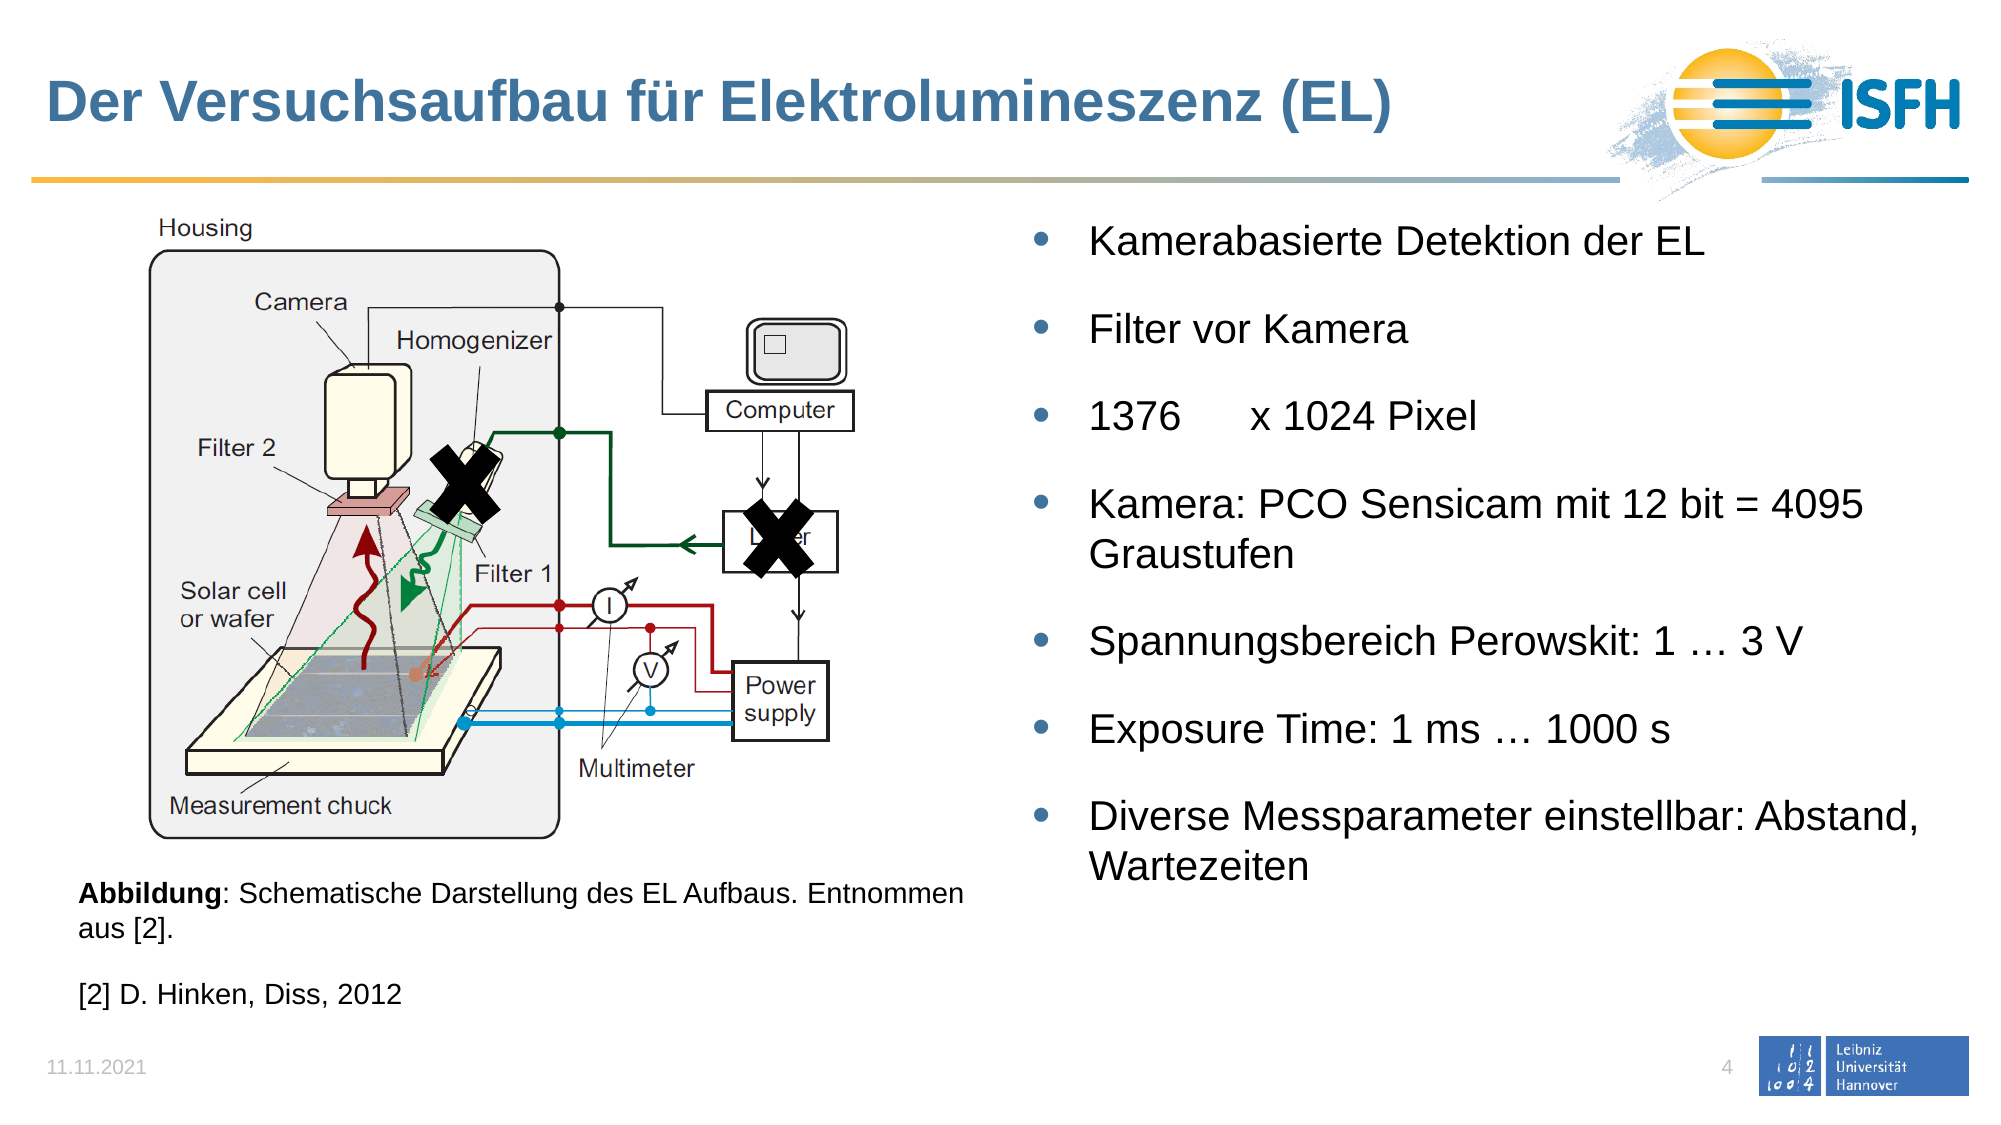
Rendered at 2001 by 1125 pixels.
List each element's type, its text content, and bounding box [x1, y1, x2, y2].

list Kamerabasierte Detektion der EL Filter vor Kamera 1376 x 1024 Pixel Kamera: PCO Sensicam mit 12 bit = 4095 Graustufen Spannungsbereich Perowskit: 1 … 3 V Exposure Time: 1 ms … 1000 s Diverse Messparameter einstellbar: Abstand, Wartezeiten [1017, 206, 1969, 1004]
slide_number 4 [1629, 1036, 1749, 1096]
picture [1759, 1036, 1969, 1096]
text_box Abbildung: Schematische Darstellung des EL Aufbaus. Entnommen aus [2]. [78, 874, 983, 945]
text_box [2] D. Hinken, Diss, 2012 [78, 975, 403, 1011]
title Der Versuchsaufbau für Elektrolumineszenz (EL) [31, 29, 1596, 168]
picture [1585, 25, 1975, 221]
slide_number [31, 1036, 195, 1096]
picture [100, 206, 866, 861]
